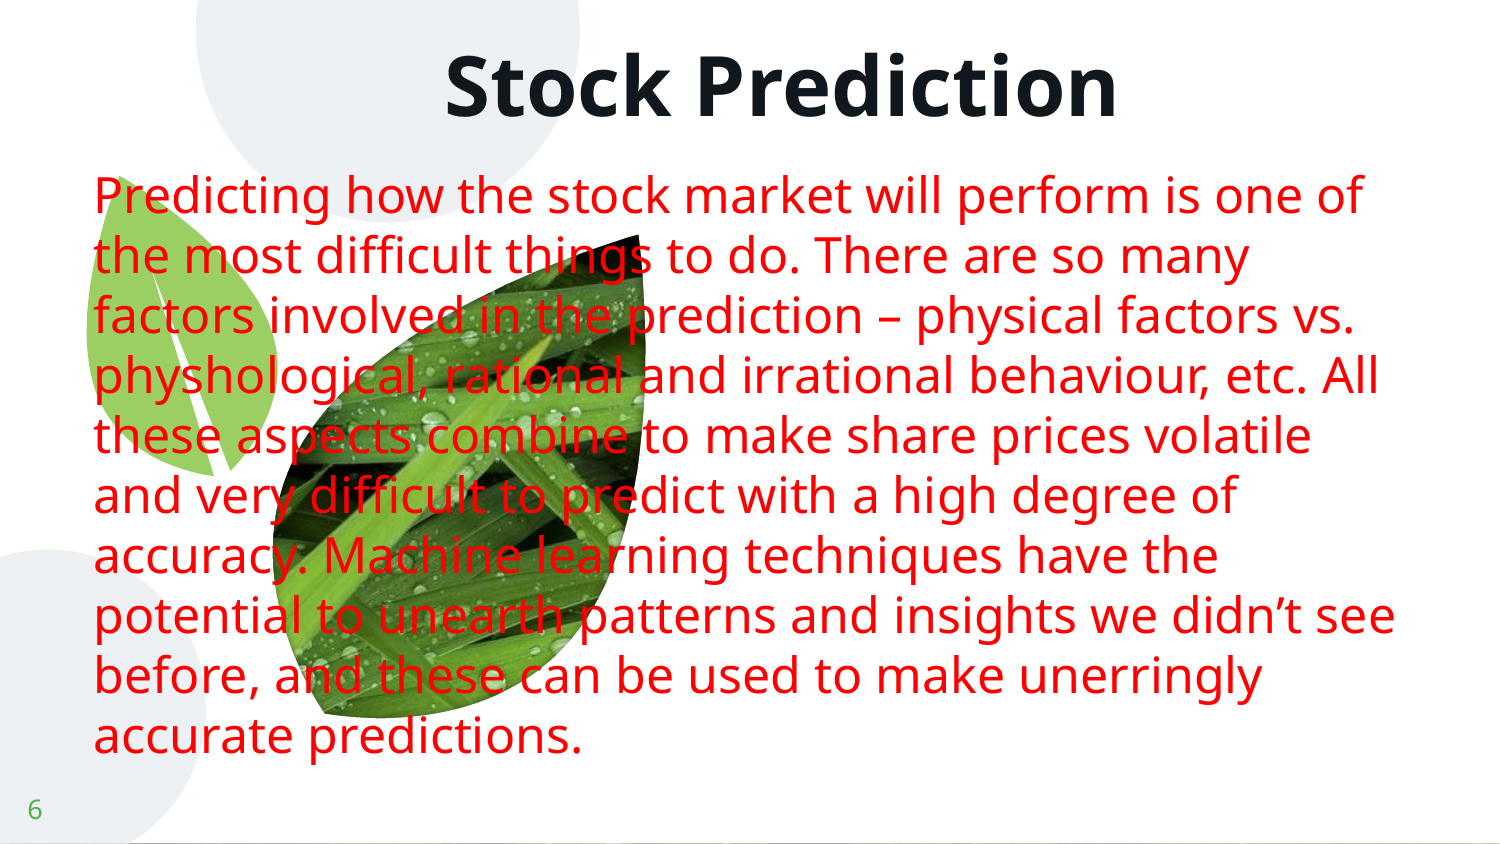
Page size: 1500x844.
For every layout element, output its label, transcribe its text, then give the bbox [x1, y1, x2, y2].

text_box <number> [12, 779, 103, 844]
text_box Stock Prediction [429, 0, 1379, 148]
text_box Predicting how the stock market will perform is one of the most difficult things to do. There are so many factors involved in the prediction – physical factors vs. physhological, rational and irrational behaviour, etc. All these aspects combine to make share prices volatile and very difficult to predict with a high degree of accuracy. Machine learning techniques have the potential to unearth patterns and insights we didn’t see before, and these can be used to make unerringly accurate predictions. [79, 148, 1421, 780]
